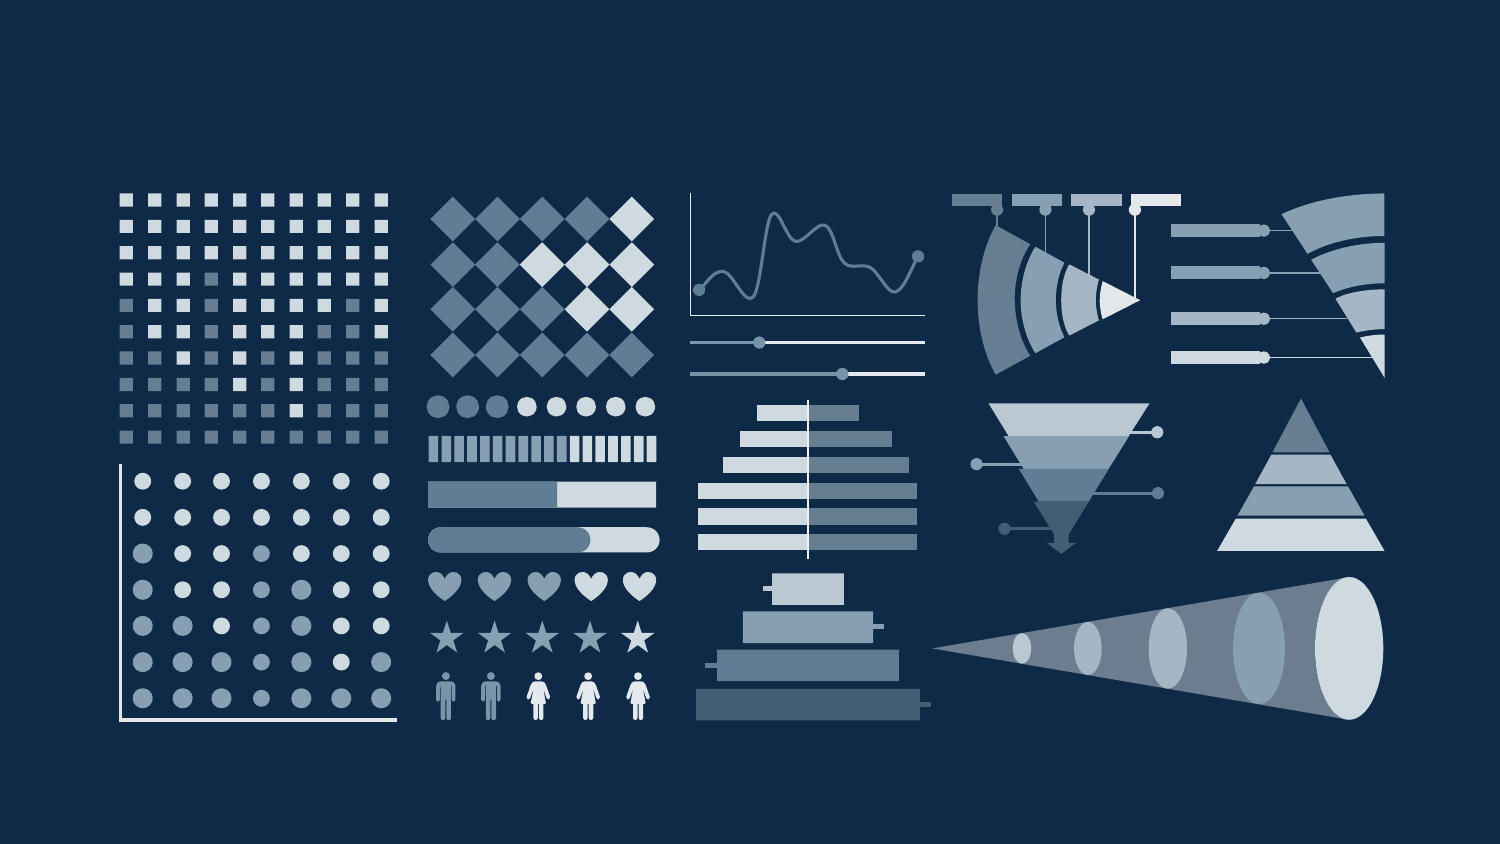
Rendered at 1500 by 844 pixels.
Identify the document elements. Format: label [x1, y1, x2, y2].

text_box [119, 193, 389, 445]
text_box [428, 571, 657, 602]
text_box [690, 192, 926, 317]
text_box [119, 463, 398, 721]
text_box [427, 526, 660, 553]
text_box [428, 435, 657, 463]
text_box [951, 194, 1182, 375]
text_box [427, 396, 656, 417]
text_box [429, 620, 655, 653]
text_box [976, 403, 1159, 555]
text_box [1216, 398, 1385, 552]
text_box [430, 196, 655, 378]
text_box [698, 399, 918, 560]
text_box [435, 671, 651, 721]
text_box [689, 342, 926, 375]
text_box [427, 481, 657, 508]
text_box [695, 572, 932, 721]
text_box [932, 576, 1384, 721]
text_box [1182, 193, 1385, 379]
